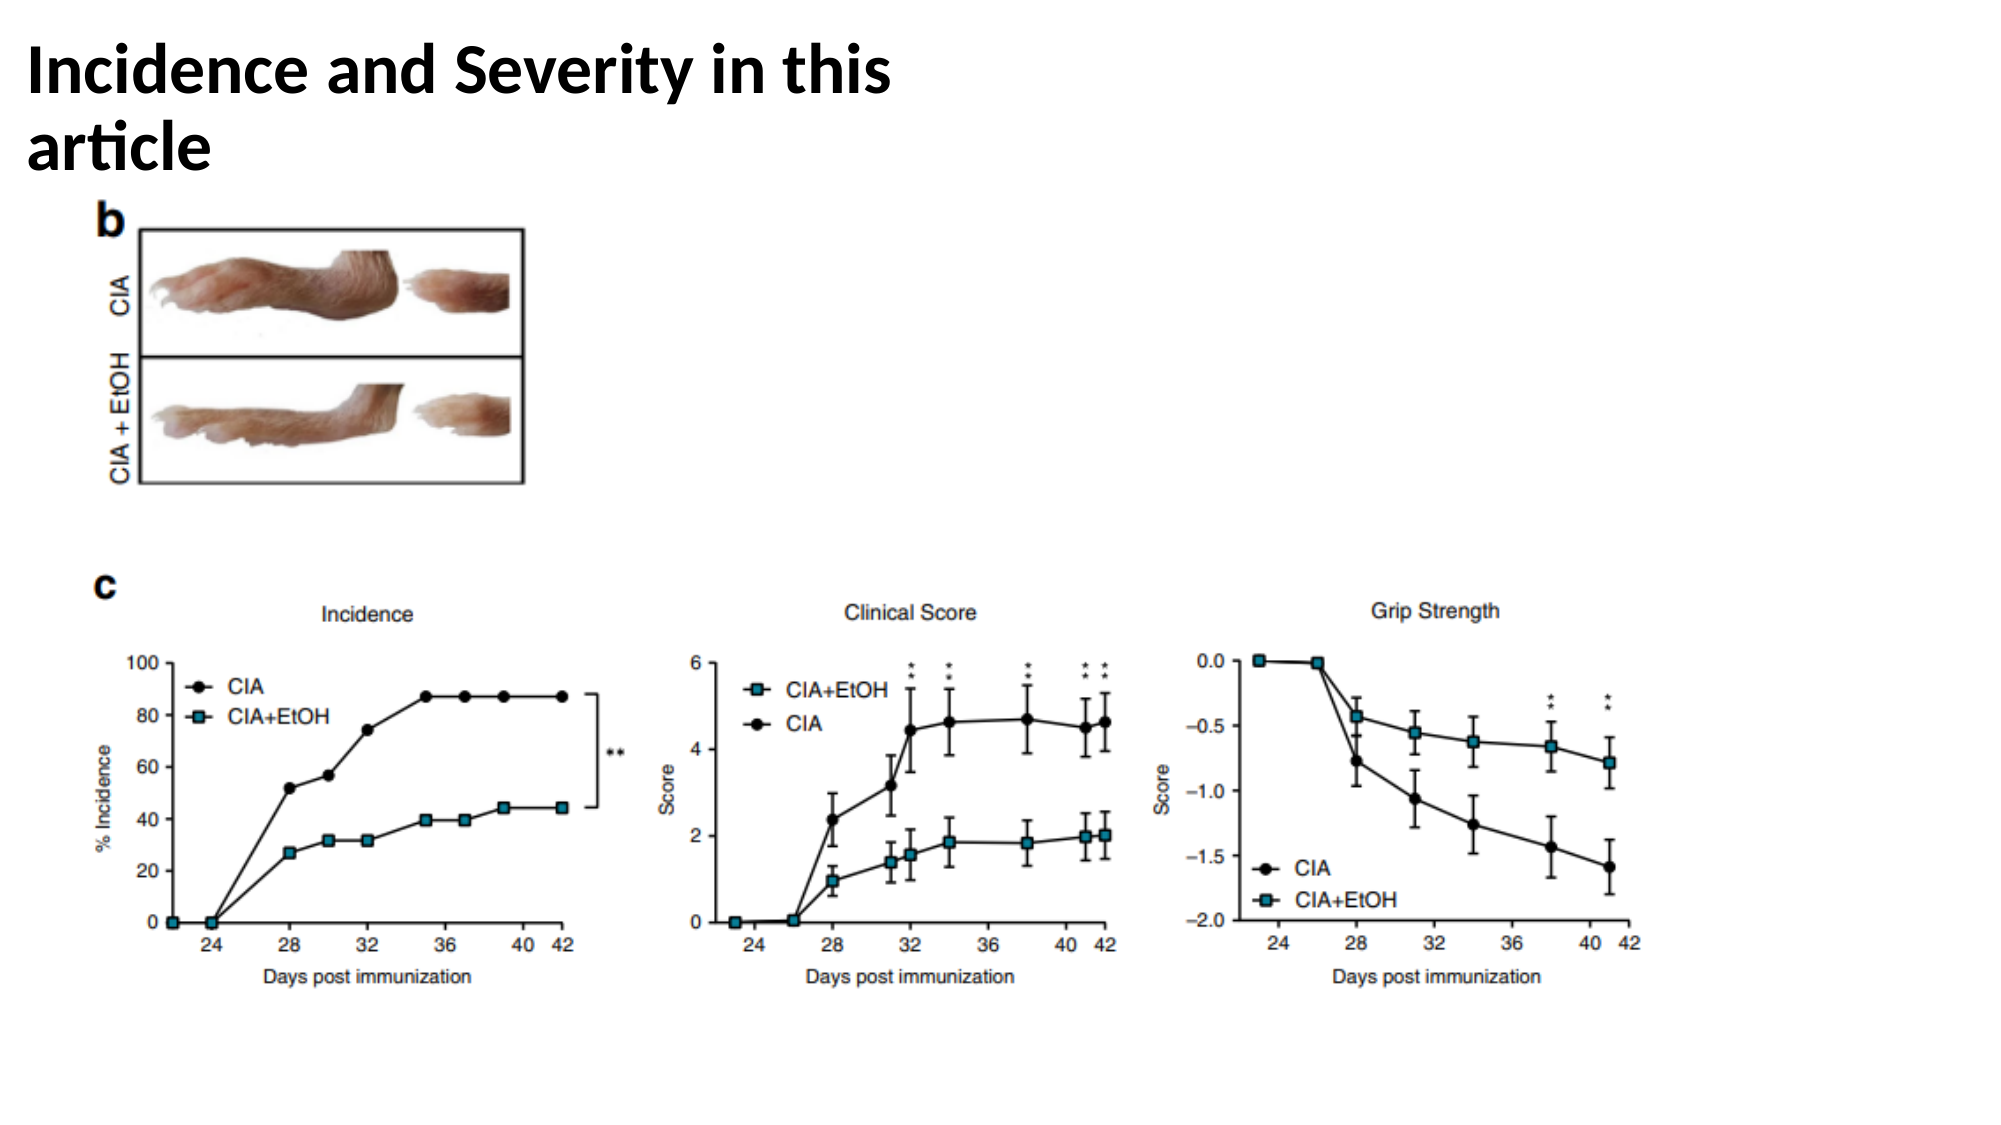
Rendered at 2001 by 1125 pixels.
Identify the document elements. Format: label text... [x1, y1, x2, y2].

picture [80, 194, 602, 508]
picture [80, 562, 1697, 1011]
title Incidence and Severity in this article [11, 23, 1085, 195]
